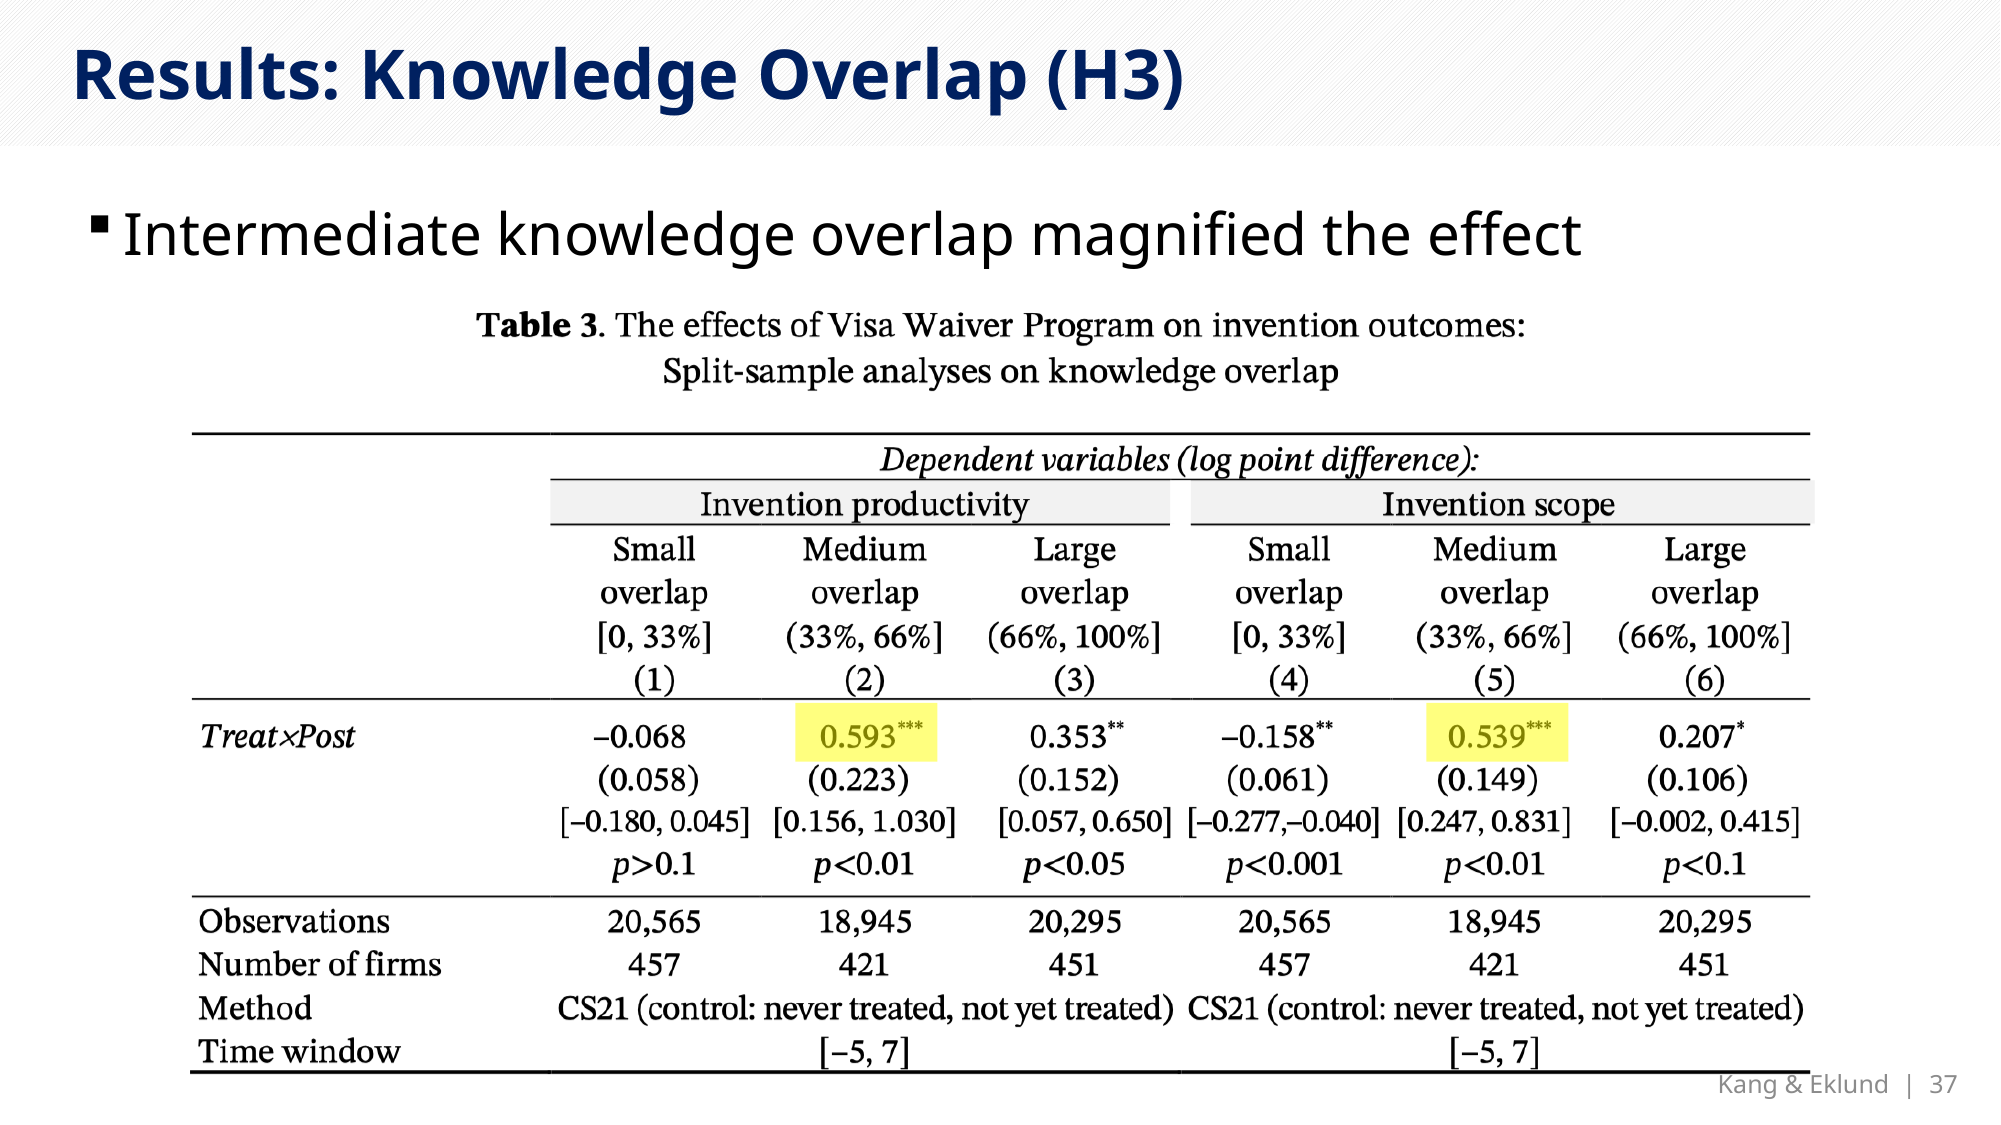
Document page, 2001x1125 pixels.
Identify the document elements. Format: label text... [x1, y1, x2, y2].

title Results: Knowledge Overlap (H3) [71, 8, 2000, 147]
picture [170, 292, 1830, 1091]
slide_number Kang & Eklund | 37 [1522, 1055, 1973, 1115]
list Intermediate knowledge overlap magnified the effect [71, 182, 1965, 1066]
